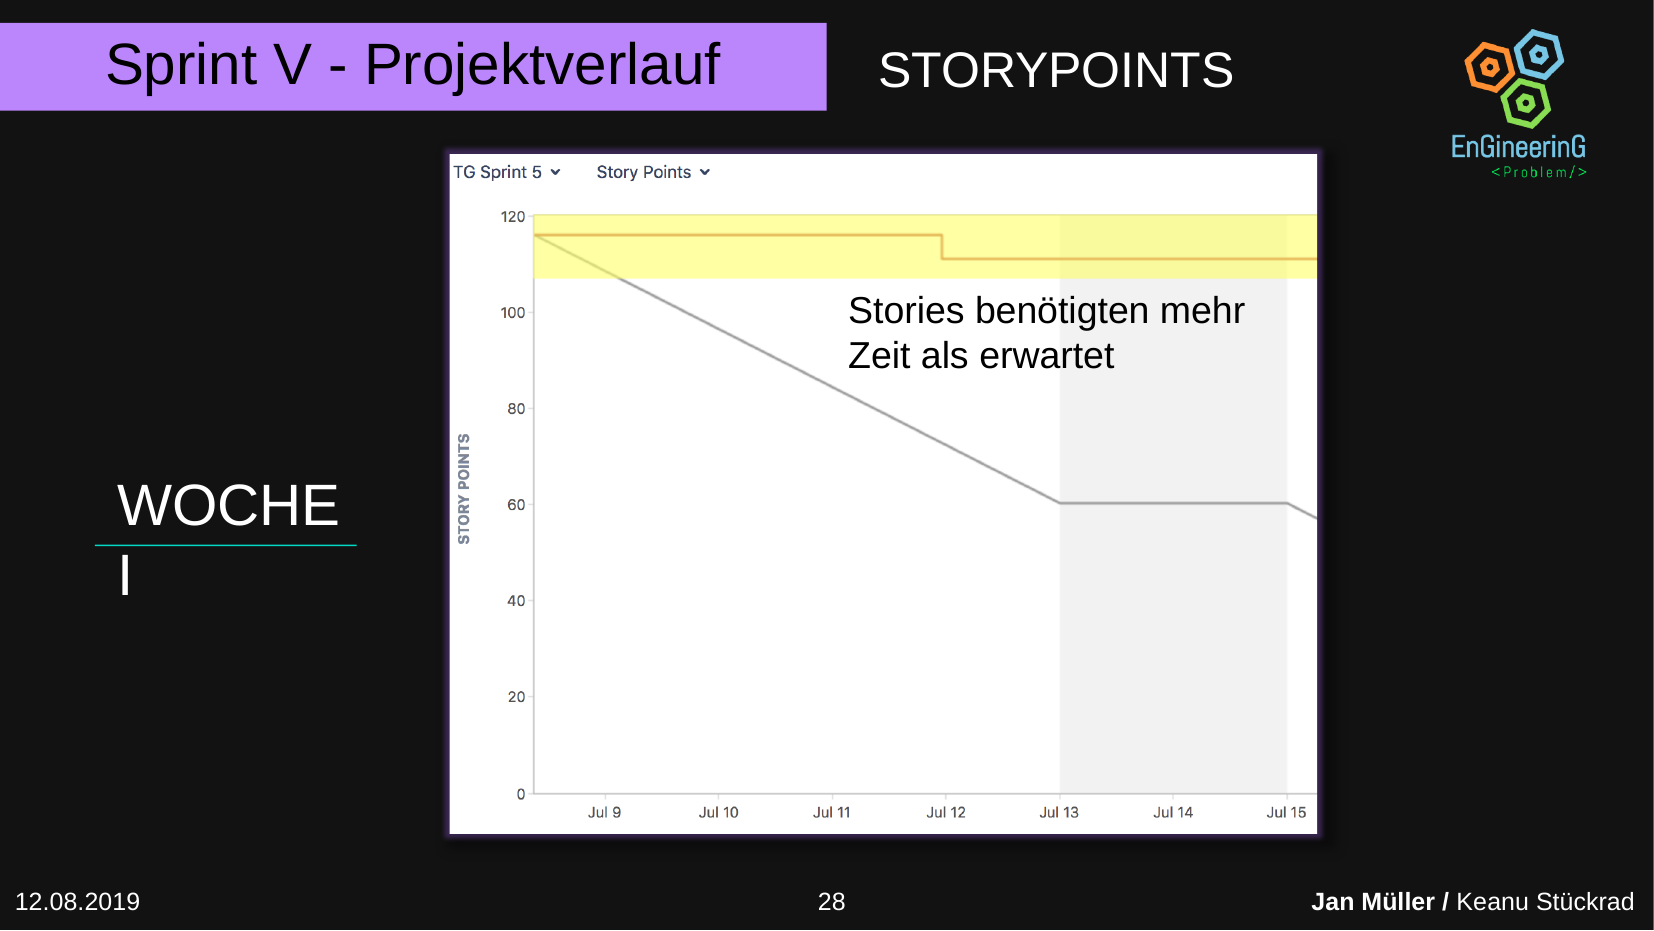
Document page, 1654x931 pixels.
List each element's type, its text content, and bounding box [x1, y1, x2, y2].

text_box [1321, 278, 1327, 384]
text_box Sprint V - Projektverlauf [0, 22, 827, 111]
picture [449, 153, 1318, 834]
text_box Storypoints [863, 29, 1363, 105]
text_box Woche I [102, 547, 357, 615]
text_box Woche I [102, 459, 357, 544]
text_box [0, 877, 1654, 931]
picture [1382, 29, 1654, 185]
